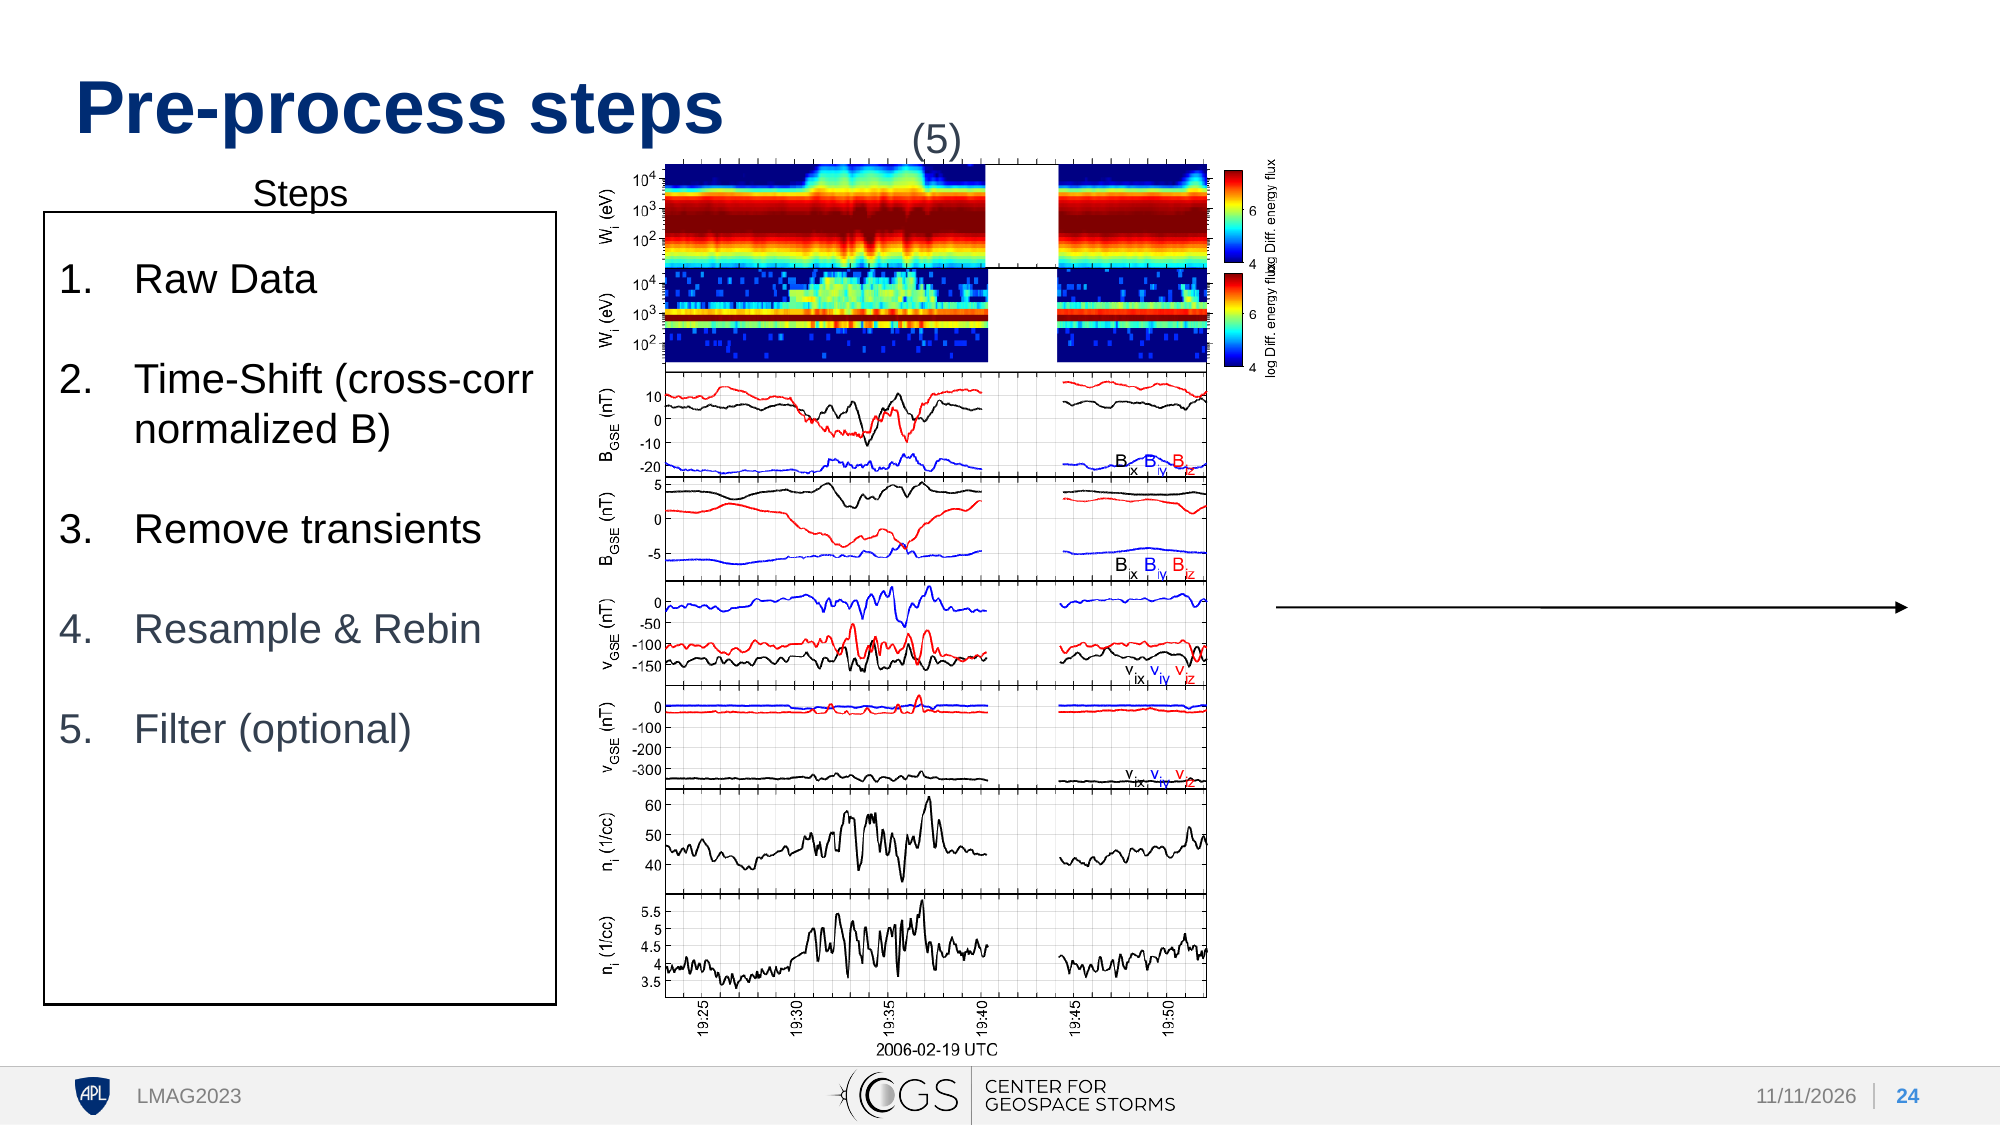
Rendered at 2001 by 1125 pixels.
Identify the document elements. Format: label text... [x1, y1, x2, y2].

slide_number 24 [1876, 1066, 1940, 1125]
text_box [43, 211, 557, 1006]
text_box Raw Data Time-Shift (cross-corr normalized B) Remove transients Resample & Rebin Filter (optional) [44, 244, 556, 760]
picture [824, 1066, 1175, 1125]
title Pre-process steps [75, 68, 1925, 194]
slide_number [1646, 1066, 1872, 1125]
picture [598, 158, 1277, 1056]
text_box (5) [896, 104, 978, 158]
footer LMAG2023 [121, 1066, 647, 1125]
text_box Steps [237, 161, 364, 222]
